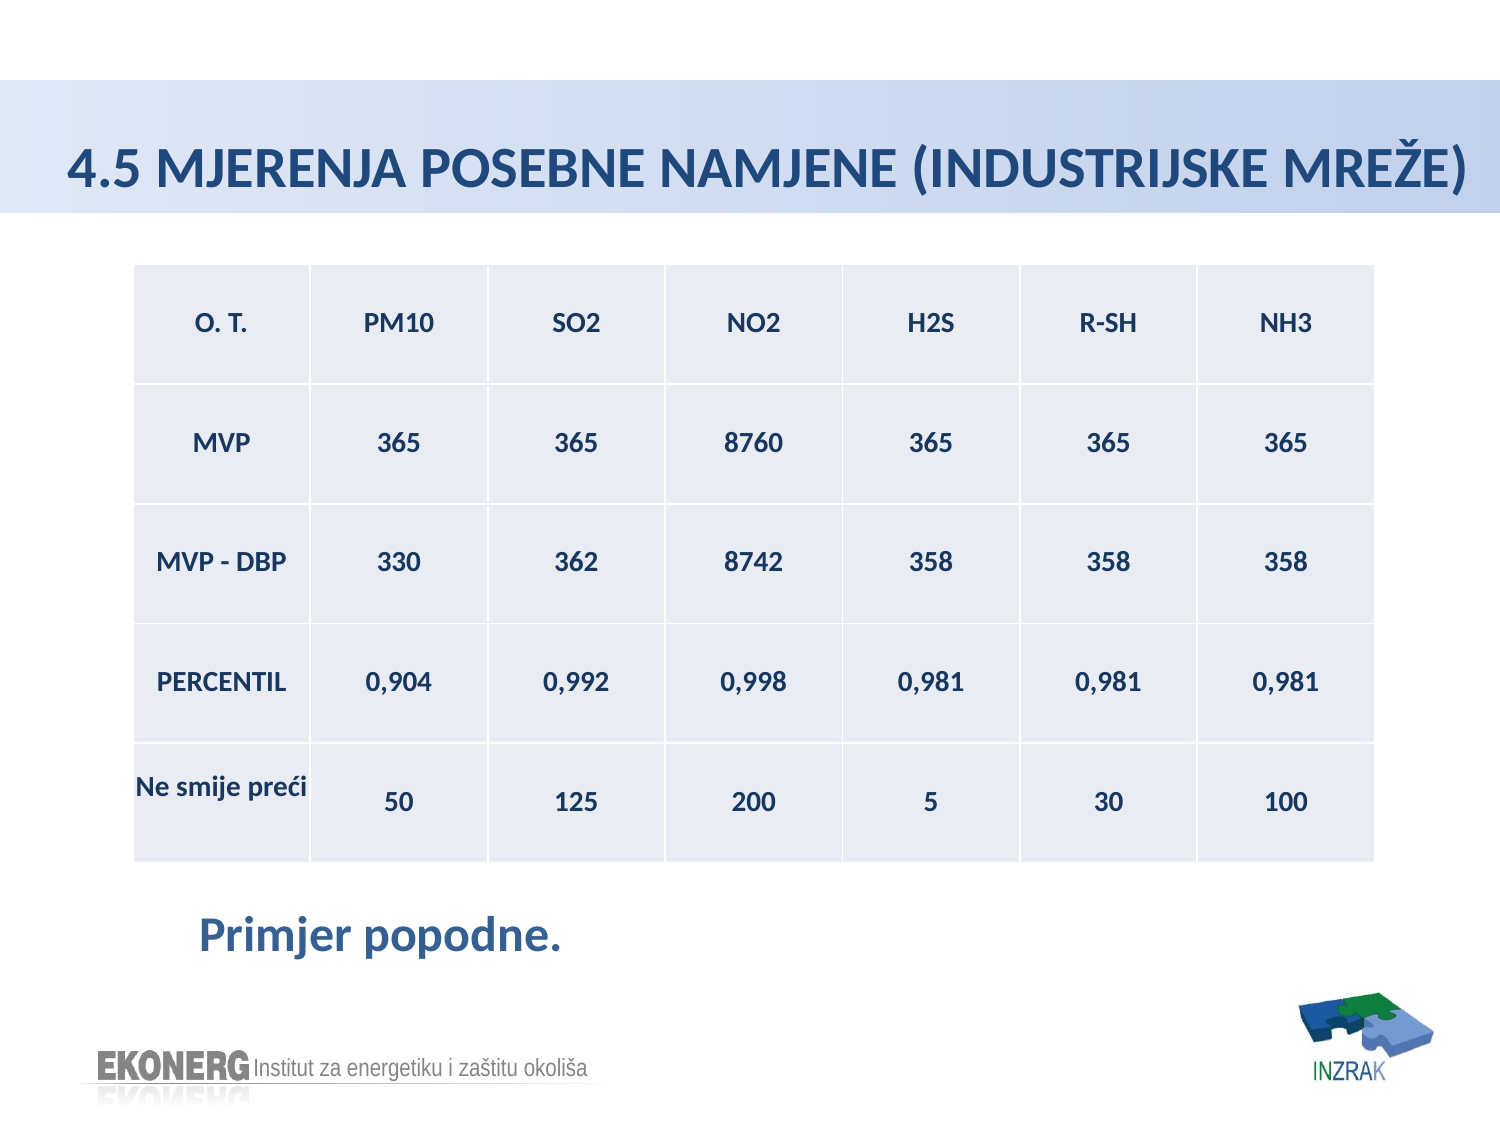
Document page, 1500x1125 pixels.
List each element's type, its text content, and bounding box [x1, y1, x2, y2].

table_cell 0,981 [843, 624, 1019, 742]
table_cell 362 [489, 505, 664, 623]
table_cell 0,992 [489, 624, 664, 742]
table_cell Ne smije preći [134, 744, 309, 862]
table_cell 50 [311, 744, 487, 862]
table_cell 0,981 [1198, 624, 1374, 742]
table_cell 200 [666, 744, 842, 862]
table_cell 365 [843, 385, 1019, 503]
picture [1298, 992, 1434, 1088]
table_header NH3 [1198, 265, 1374, 383]
table_cell 0,981 [1021, 624, 1196, 742]
table_cell 30 [1021, 744, 1196, 862]
table_cell 365 [1198, 385, 1374, 503]
table_cell MVP - DBP [134, 505, 309, 623]
table_cell 0,904 [311, 624, 487, 742]
table_header H2S [843, 265, 1019, 383]
text_box Primjer popodne. [184, 893, 1324, 969]
table_cell 0,998 [666, 624, 842, 742]
table_cell 100 [1198, 744, 1374, 862]
table_cell 8742 [666, 505, 842, 623]
table_header SO2 [489, 265, 664, 383]
table_header O. T. [134, 265, 309, 383]
table_cell MVP [134, 385, 309, 503]
table_cell 365 [489, 385, 664, 503]
table_header NO2 [666, 265, 842, 383]
table_cell 5 [843, 744, 1019, 862]
table_cell 330 [311, 505, 487, 623]
title 4.5 MJERENJA POSEBNE NAMJENE (INDUSTRIJSKE MREŽE) [0, 80, 1500, 213]
table_header R-SH [1021, 265, 1196, 383]
table_cell 358 [1021, 505, 1196, 623]
table_cell 8760 [666, 385, 842, 503]
table_header PM10 [311, 265, 487, 383]
table_cell 358 [843, 505, 1019, 623]
table_cell 365 [1021, 385, 1196, 503]
table_cell 125 [489, 744, 664, 862]
table_cell 365 [311, 385, 487, 503]
table_cell 358 [1198, 505, 1374, 623]
table_cell PERCENTIL [134, 624, 309, 742]
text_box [61, 1038, 636, 1112]
